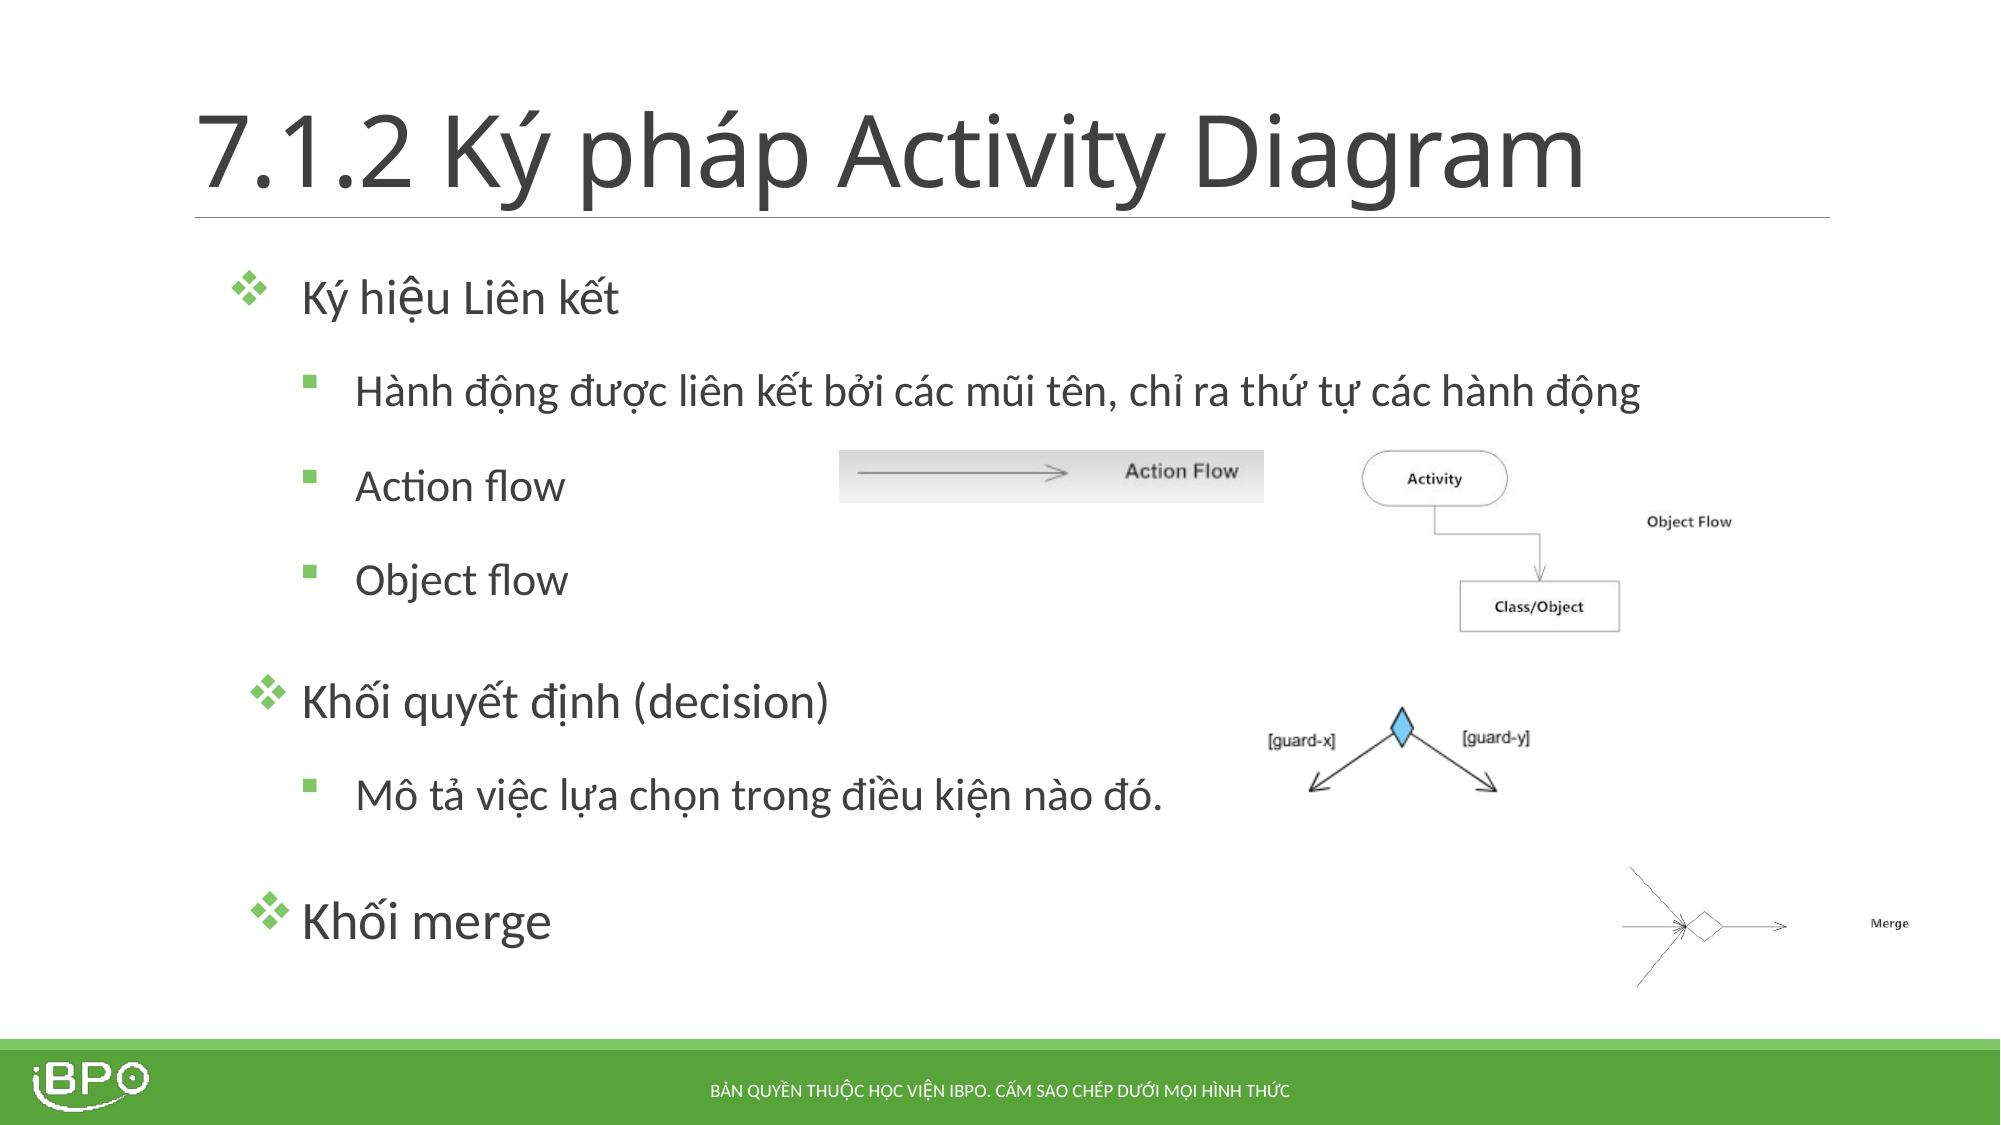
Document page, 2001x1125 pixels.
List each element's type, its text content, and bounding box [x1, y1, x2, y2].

picture [1608, 849, 1915, 1007]
list Ký hiệu Liên kết Hành động được liên kết bởi các mũi tên, chỉ ra thứ tự các hành động Action flow Object flow Khối quyết định (decision) Mô tả việc lựa chọn trong điều kiện nào đó. Khối merge [197, 227, 1848, 1006]
picture [1354, 432, 1742, 645]
title 7.1.2 Ký pháp Activity Diagram [180, 47, 1830, 216]
picture [839, 450, 1264, 503]
picture [1247, 693, 1549, 820]
picture [13, 1048, 167, 1125]
footer Bản quyền thuộc Học viện iBPO. Cấm sao chép dưới mọi hình thức [604, 1059, 1396, 1120]
